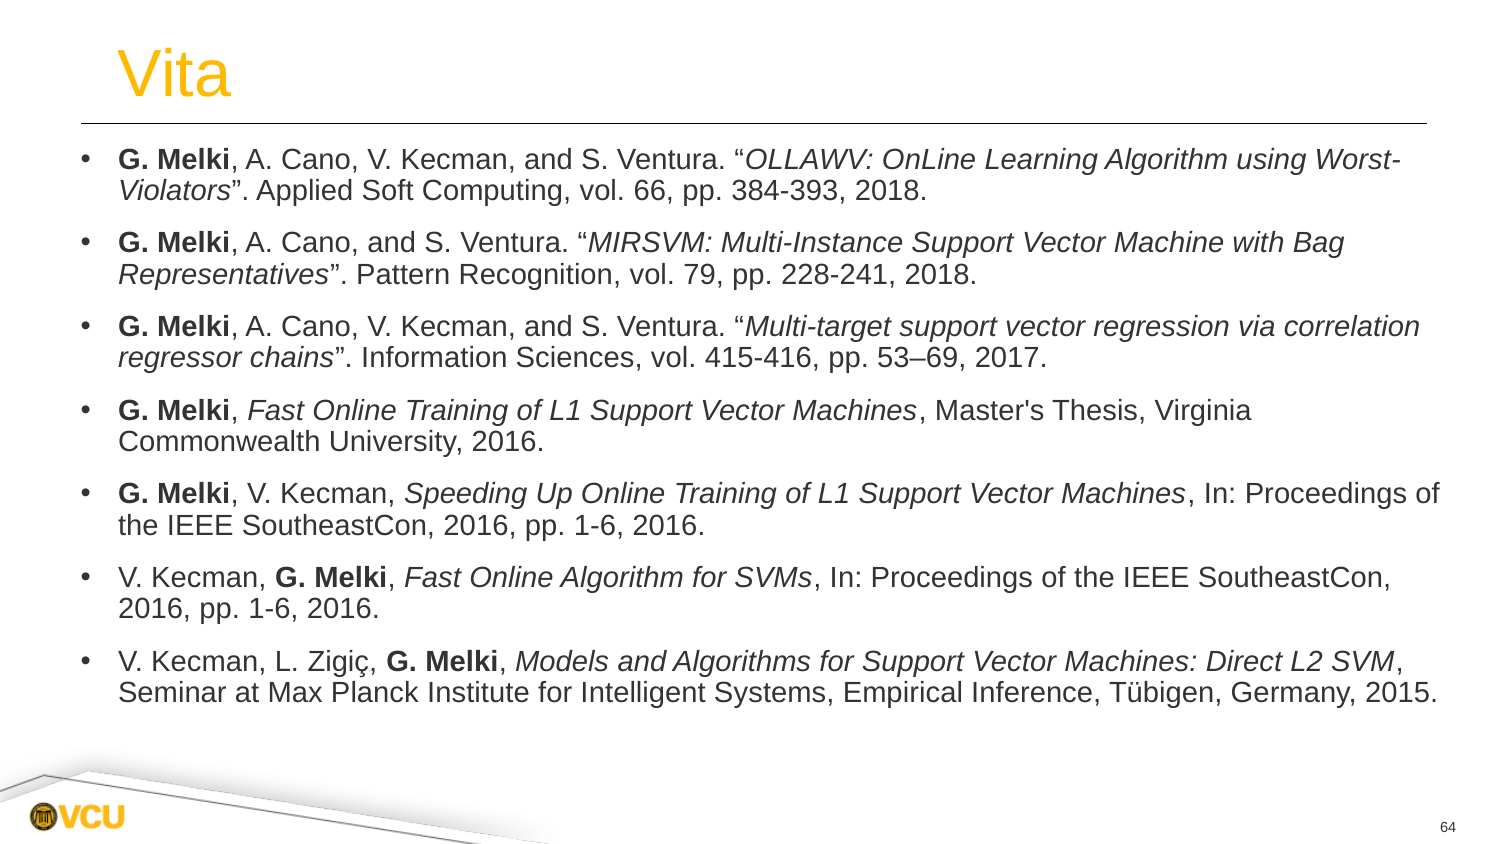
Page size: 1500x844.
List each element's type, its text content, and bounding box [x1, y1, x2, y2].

title Vita [103, 31, 1397, 136]
list G. Melki, A. Cano, V. Kecman, and S. Ventura. “OLLAWV: OnLine Learning Algorithm using Worst-Violators”. Applied Soft Computing, vol. 66, pp. 384-393, 2018. G. Melki, A. Cano, and S. Ventura. “MIRSVM: Multi-Instance Support Vector Machine with Bag Representatives”. Pattern Recognition, vol. 79, pp. 228-241, 2018. G. Melki, A. Cano, V. Kecman, and S. Ventura. “Multi-target support vector regression via correlation regressor chains”. Information Sciences, vol. 415-416, pp. 53–69, 2017. G. Melki, Fast Online Training of L1 Support Vector Machines, Master's Thesis, Virginia Commonwealth University, 2016. G. Melki, V. Kecman, Speeding Up Online Training of L1 Support Vector Machines, In: Proceedings of the IEEE SoutheastCon, 2016, pp. 1-6, 2016. V. Kecman, G. Melki, Fast Online Algorithm for SVMs, In: Proceedings of the IEEE SoutheastCon, 2016, pp. 1-6, 2016. V. Kecman, L. Zigiç, G. Melki, Models and Algorithms for Support Vector Machines: Direct L2 SVM, Seminar at Max Planck Institute for Intelligent Systems, Empirical Inference, Tübigen, Germany, 2015. [65, 136, 1472, 745]
slide_number 64 [1400, 813, 1472, 841]
